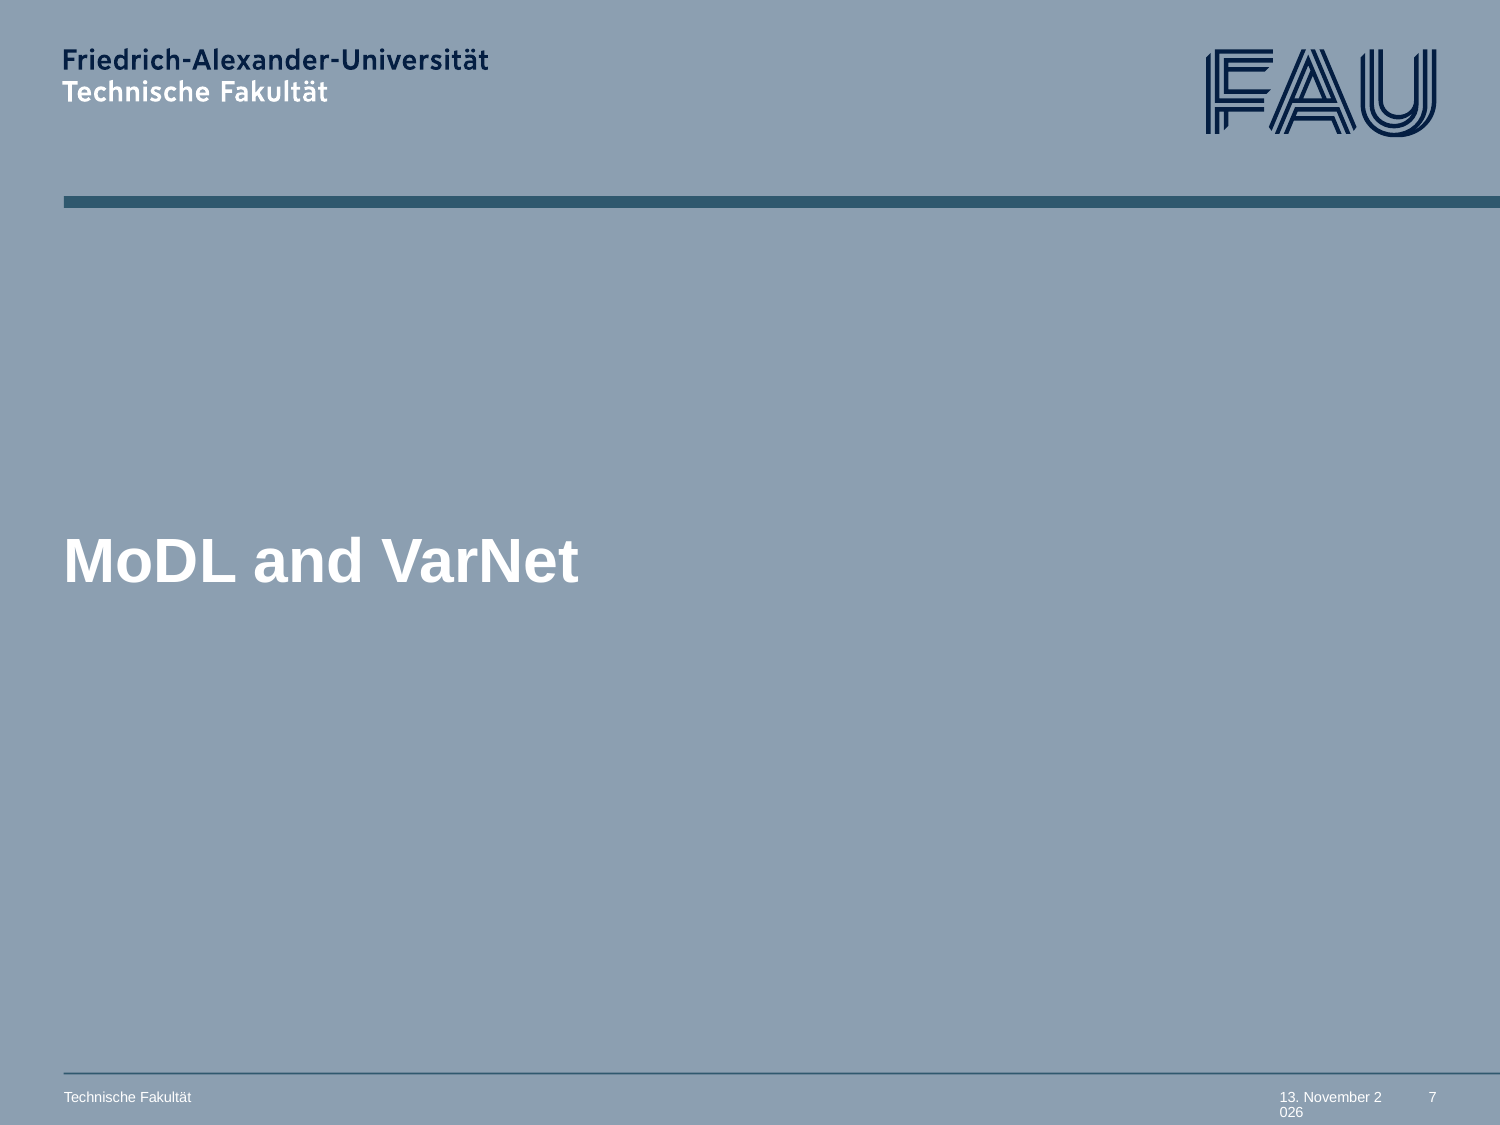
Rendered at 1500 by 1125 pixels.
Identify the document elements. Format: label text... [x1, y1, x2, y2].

title MoDL and VarNet [63, 528, 1437, 597]
slide_number 16. März 2024 [1279, 1088, 1387, 1106]
footer Technische Fakultät [63, 1088, 737, 1106]
slide_number 7 [1406, 1088, 1437, 1106]
